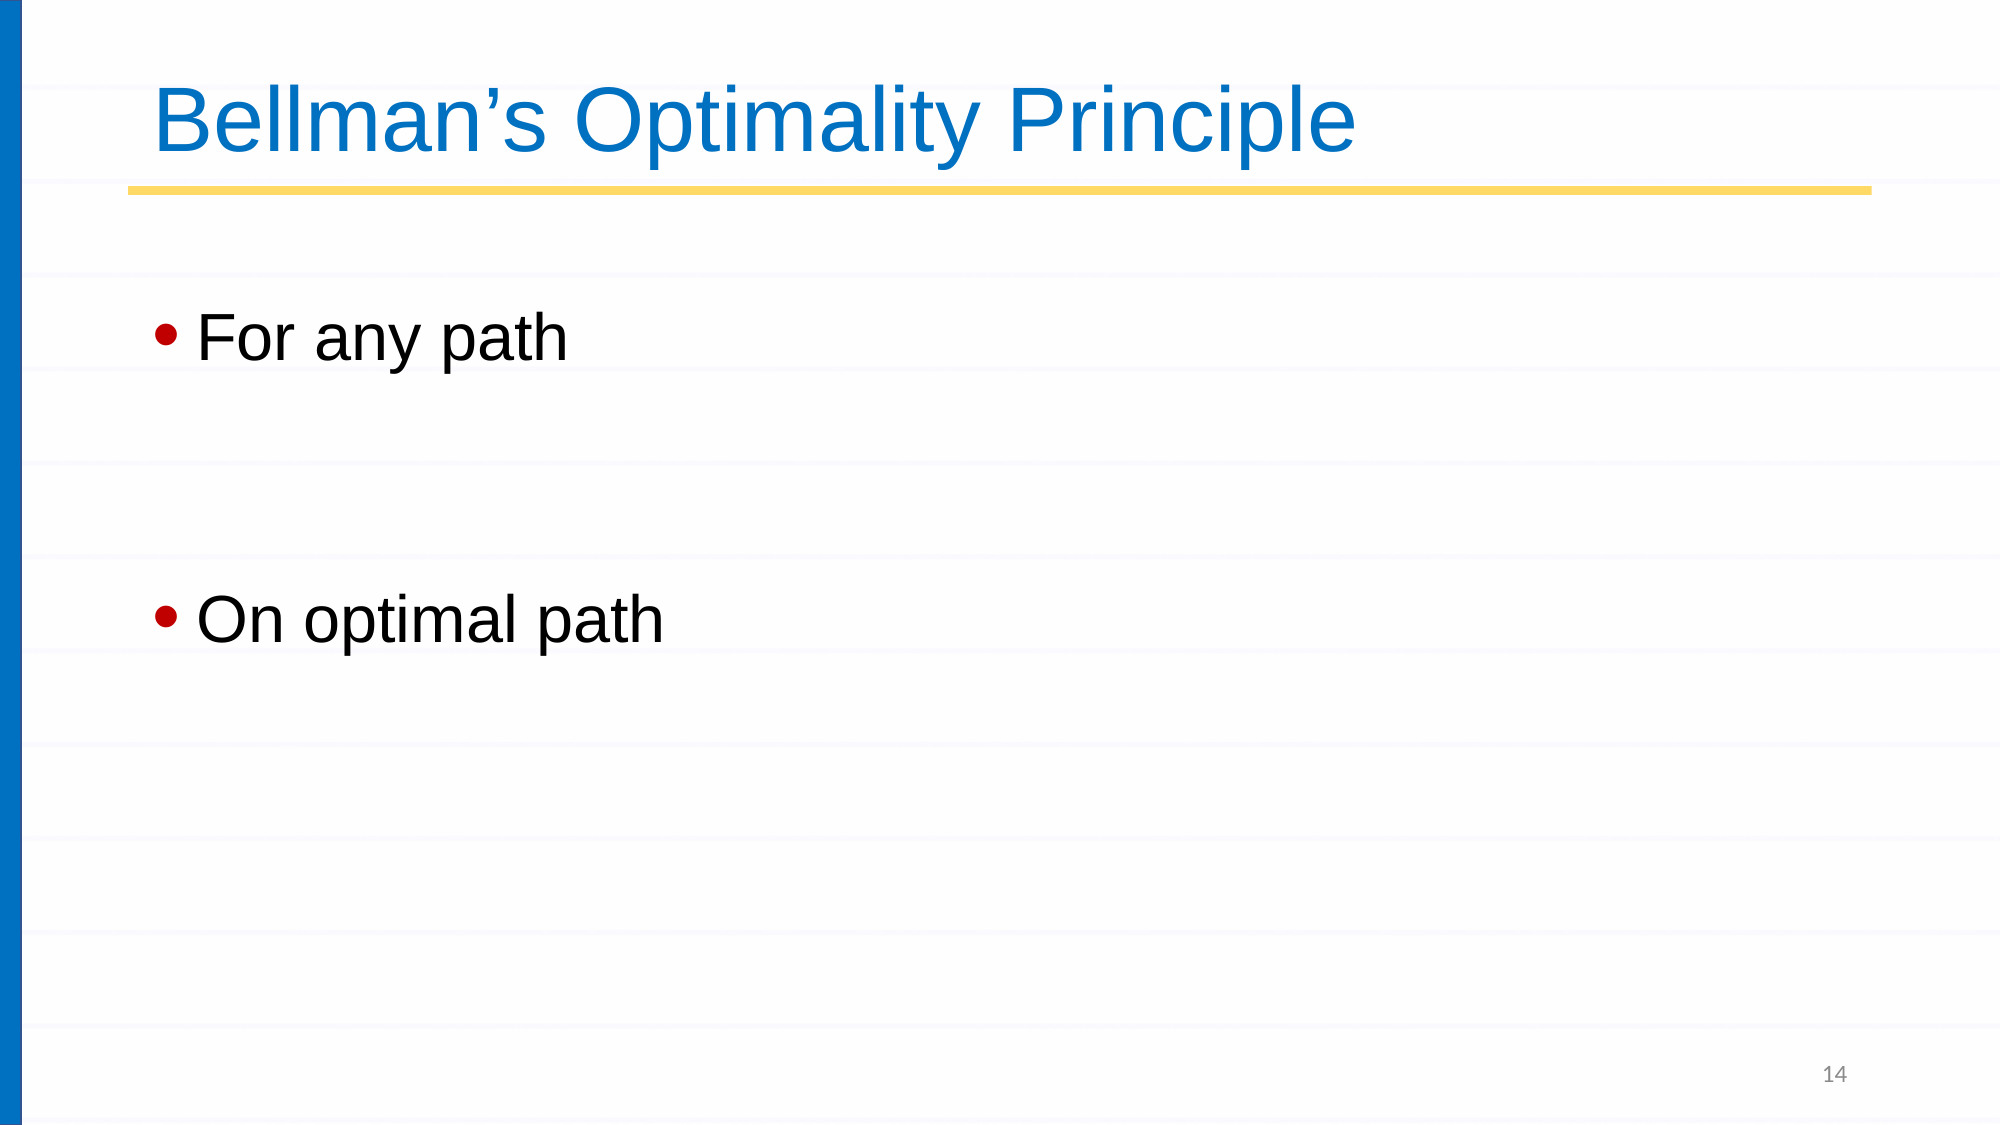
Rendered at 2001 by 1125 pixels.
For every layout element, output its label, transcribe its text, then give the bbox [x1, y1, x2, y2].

title Bellman’s Optimality Principle [137, 59, 1863, 185]
slide_number 14 [1412, 1042, 1863, 1103]
